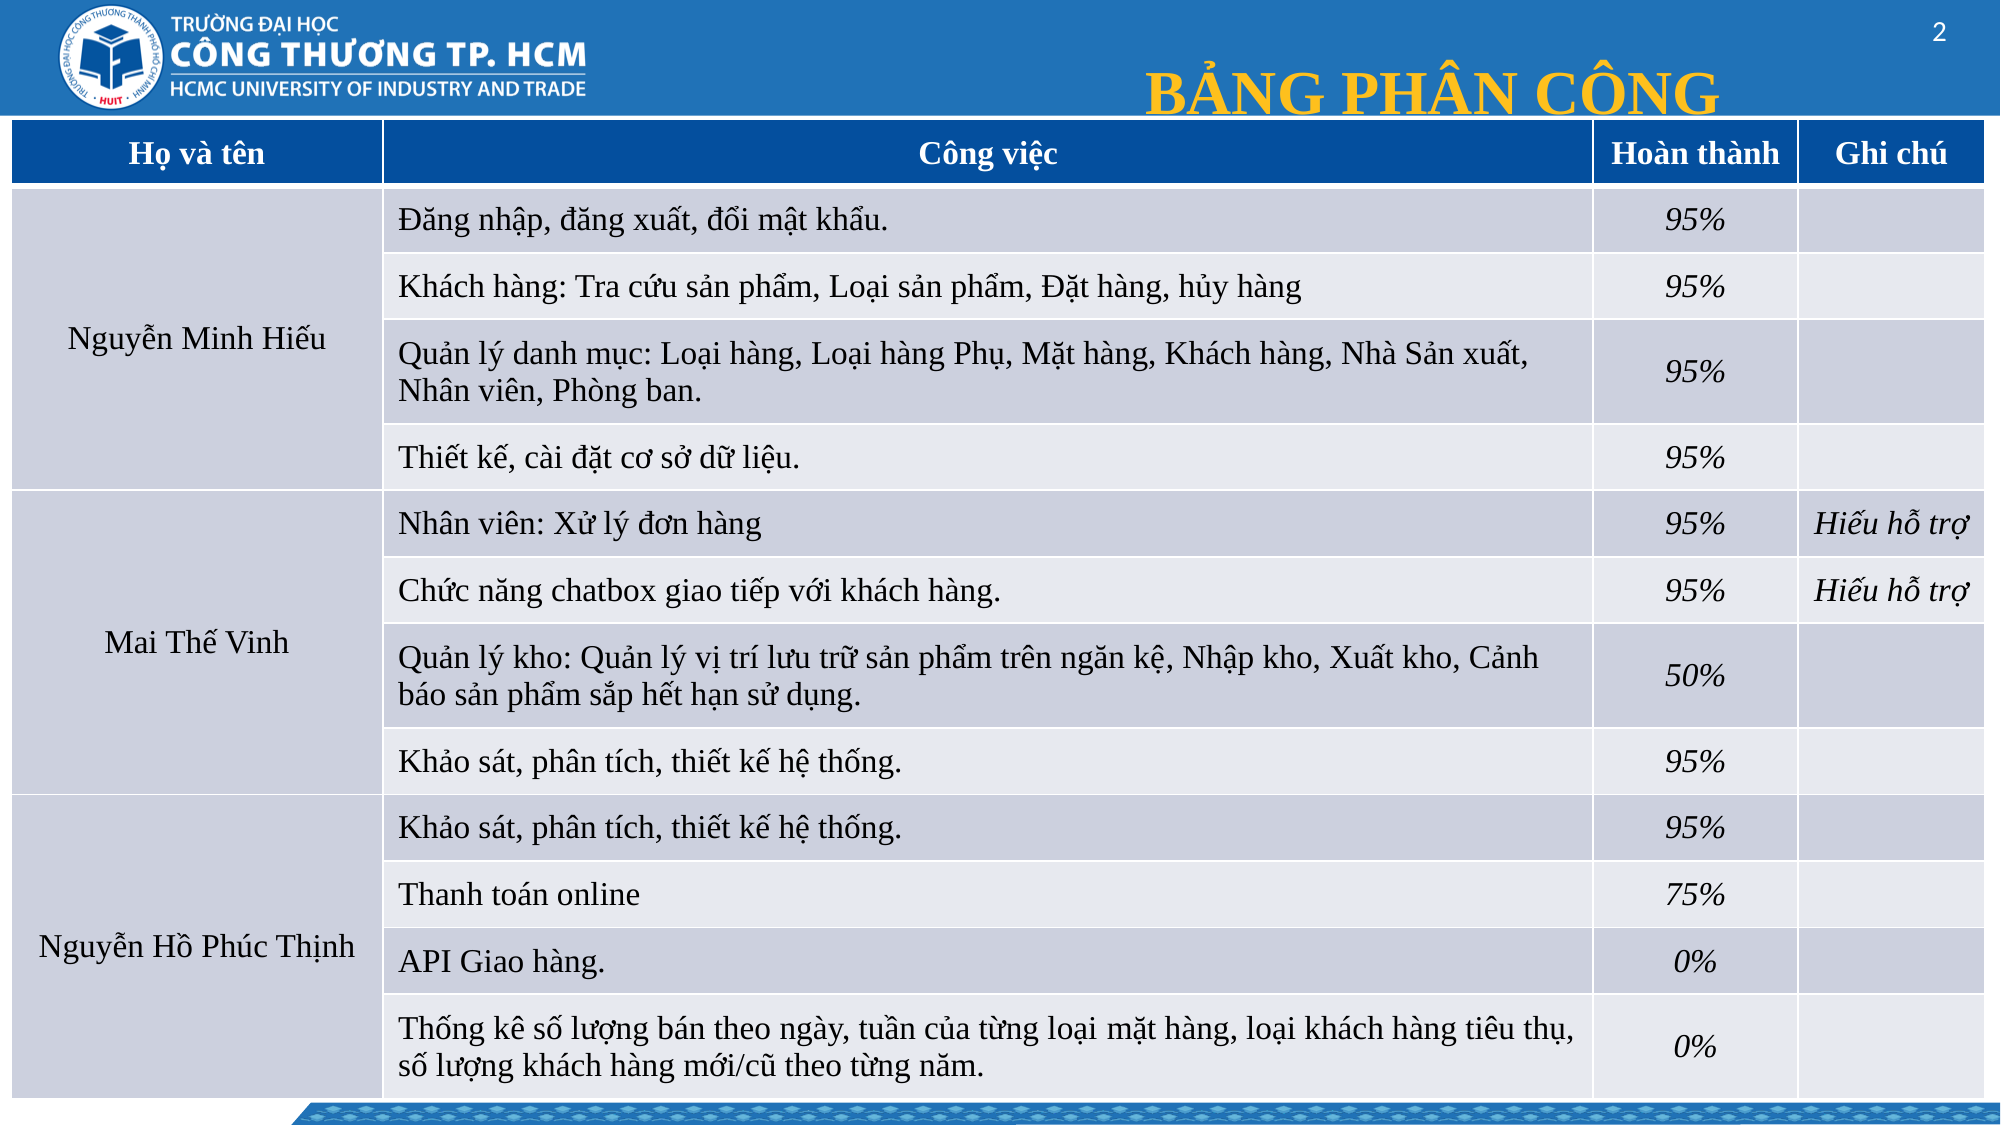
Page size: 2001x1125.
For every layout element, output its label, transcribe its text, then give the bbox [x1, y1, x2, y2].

table_cell Khảo sát, phân tích, thiết kế hệ thống. [384, 795, 1592, 860]
table_cell 95% [1594, 254, 1797, 318]
table_cell Nhân viên: Xử lý đơn hàng [384, 491, 1592, 556]
picture [52, 0, 592, 113]
table_cell Thiết kế, cài đặt cơ sở dữ liệu. [384, 425, 1592, 489]
table_cell [1799, 928, 1984, 993]
table_cell [1799, 995, 1984, 1098]
table_cell Nguyễn Minh Hiếu [12, 189, 382, 489]
table_cell 95% [1594, 729, 1797, 794]
table_cell 75% [1594, 862, 1797, 927]
table_cell Mai Thế Vinh [12, 491, 382, 794]
table_cell [1799, 729, 1984, 794]
table_cell Thống kê số lượng bán theo ngày, tuần của từng loại mặt hàng, loại khách hàng tiêu thụ, số lượng khách hàng mới/cũ theo từng năm. [384, 995, 1592, 1098]
table_cell 50% [1594, 624, 1797, 727]
table_cell 95% [1594, 491, 1797, 556]
table_cell API Giao hàng. [384, 928, 1592, 993]
table_cell Quản lý kho: Quản lý vị trí lưu trữ sản phẩm trên ngăn kệ, Nhập kho, Xuất kho, Cảnh báo sản phẩm sắp hết hạn sử dụng. [384, 624, 1592, 727]
table_cell Đăng nhập, đăng xuất, đổi mật khẩu. [384, 189, 1592, 252]
table_cell [1799, 254, 1984, 318]
table_cell [1799, 189, 1984, 252]
table_cell Hiếu hỗ trợ [1799, 491, 1984, 556]
table_cell [1799, 425, 1984, 489]
table_cell 95% [1594, 425, 1797, 489]
table_cell [1799, 862, 1984, 927]
table_cell Thanh toán online [384, 862, 1592, 927]
table_header Ghi chú [1799, 120, 1984, 183]
table_cell [1799, 320, 1984, 423]
title BẢNG PHÂN CÔNG [867, 20, 2000, 135]
table_cell 95% [1594, 795, 1797, 860]
table_cell 0% [1594, 928, 1797, 993]
table_cell 95% [1594, 320, 1797, 423]
slide_number 1 [1917, 0, 2000, 60]
table_cell 95% [1594, 558, 1797, 622]
table_cell Nguyễn Hồ Phúc Thịnh [12, 795, 382, 1098]
table_cell Khảo sát, phân tích, thiết kế hệ thống. [384, 729, 1592, 794]
table_cell 95% [1594, 189, 1797, 252]
picture [300, 1105, 2000, 1123]
table_cell 0% [1594, 995, 1797, 1098]
table_header Công việc [384, 120, 1592, 183]
table_cell Quản lý danh mục: Loại hàng, Loại hàng Phụ, Mặt hàng, Khách hàng, Nhà Sản xuất, Nhân viên, Phòng ban. [384, 320, 1592, 423]
table_cell [1799, 624, 1984, 727]
table_cell Khách hàng: Tra cứu sản phẩm, Loại sản phẩm, Đặt hàng, hủy hàng [384, 254, 1592, 318]
table_header Hoàn thành [1594, 120, 1797, 183]
table_cell Chức năng chatbox giao tiếp với khách hàng. [384, 558, 1592, 622]
table_header Họ và tên [12, 120, 382, 183]
table_cell Hiếu hỗ trợ [1799, 558, 1984, 622]
table_cell [1799, 795, 1984, 860]
